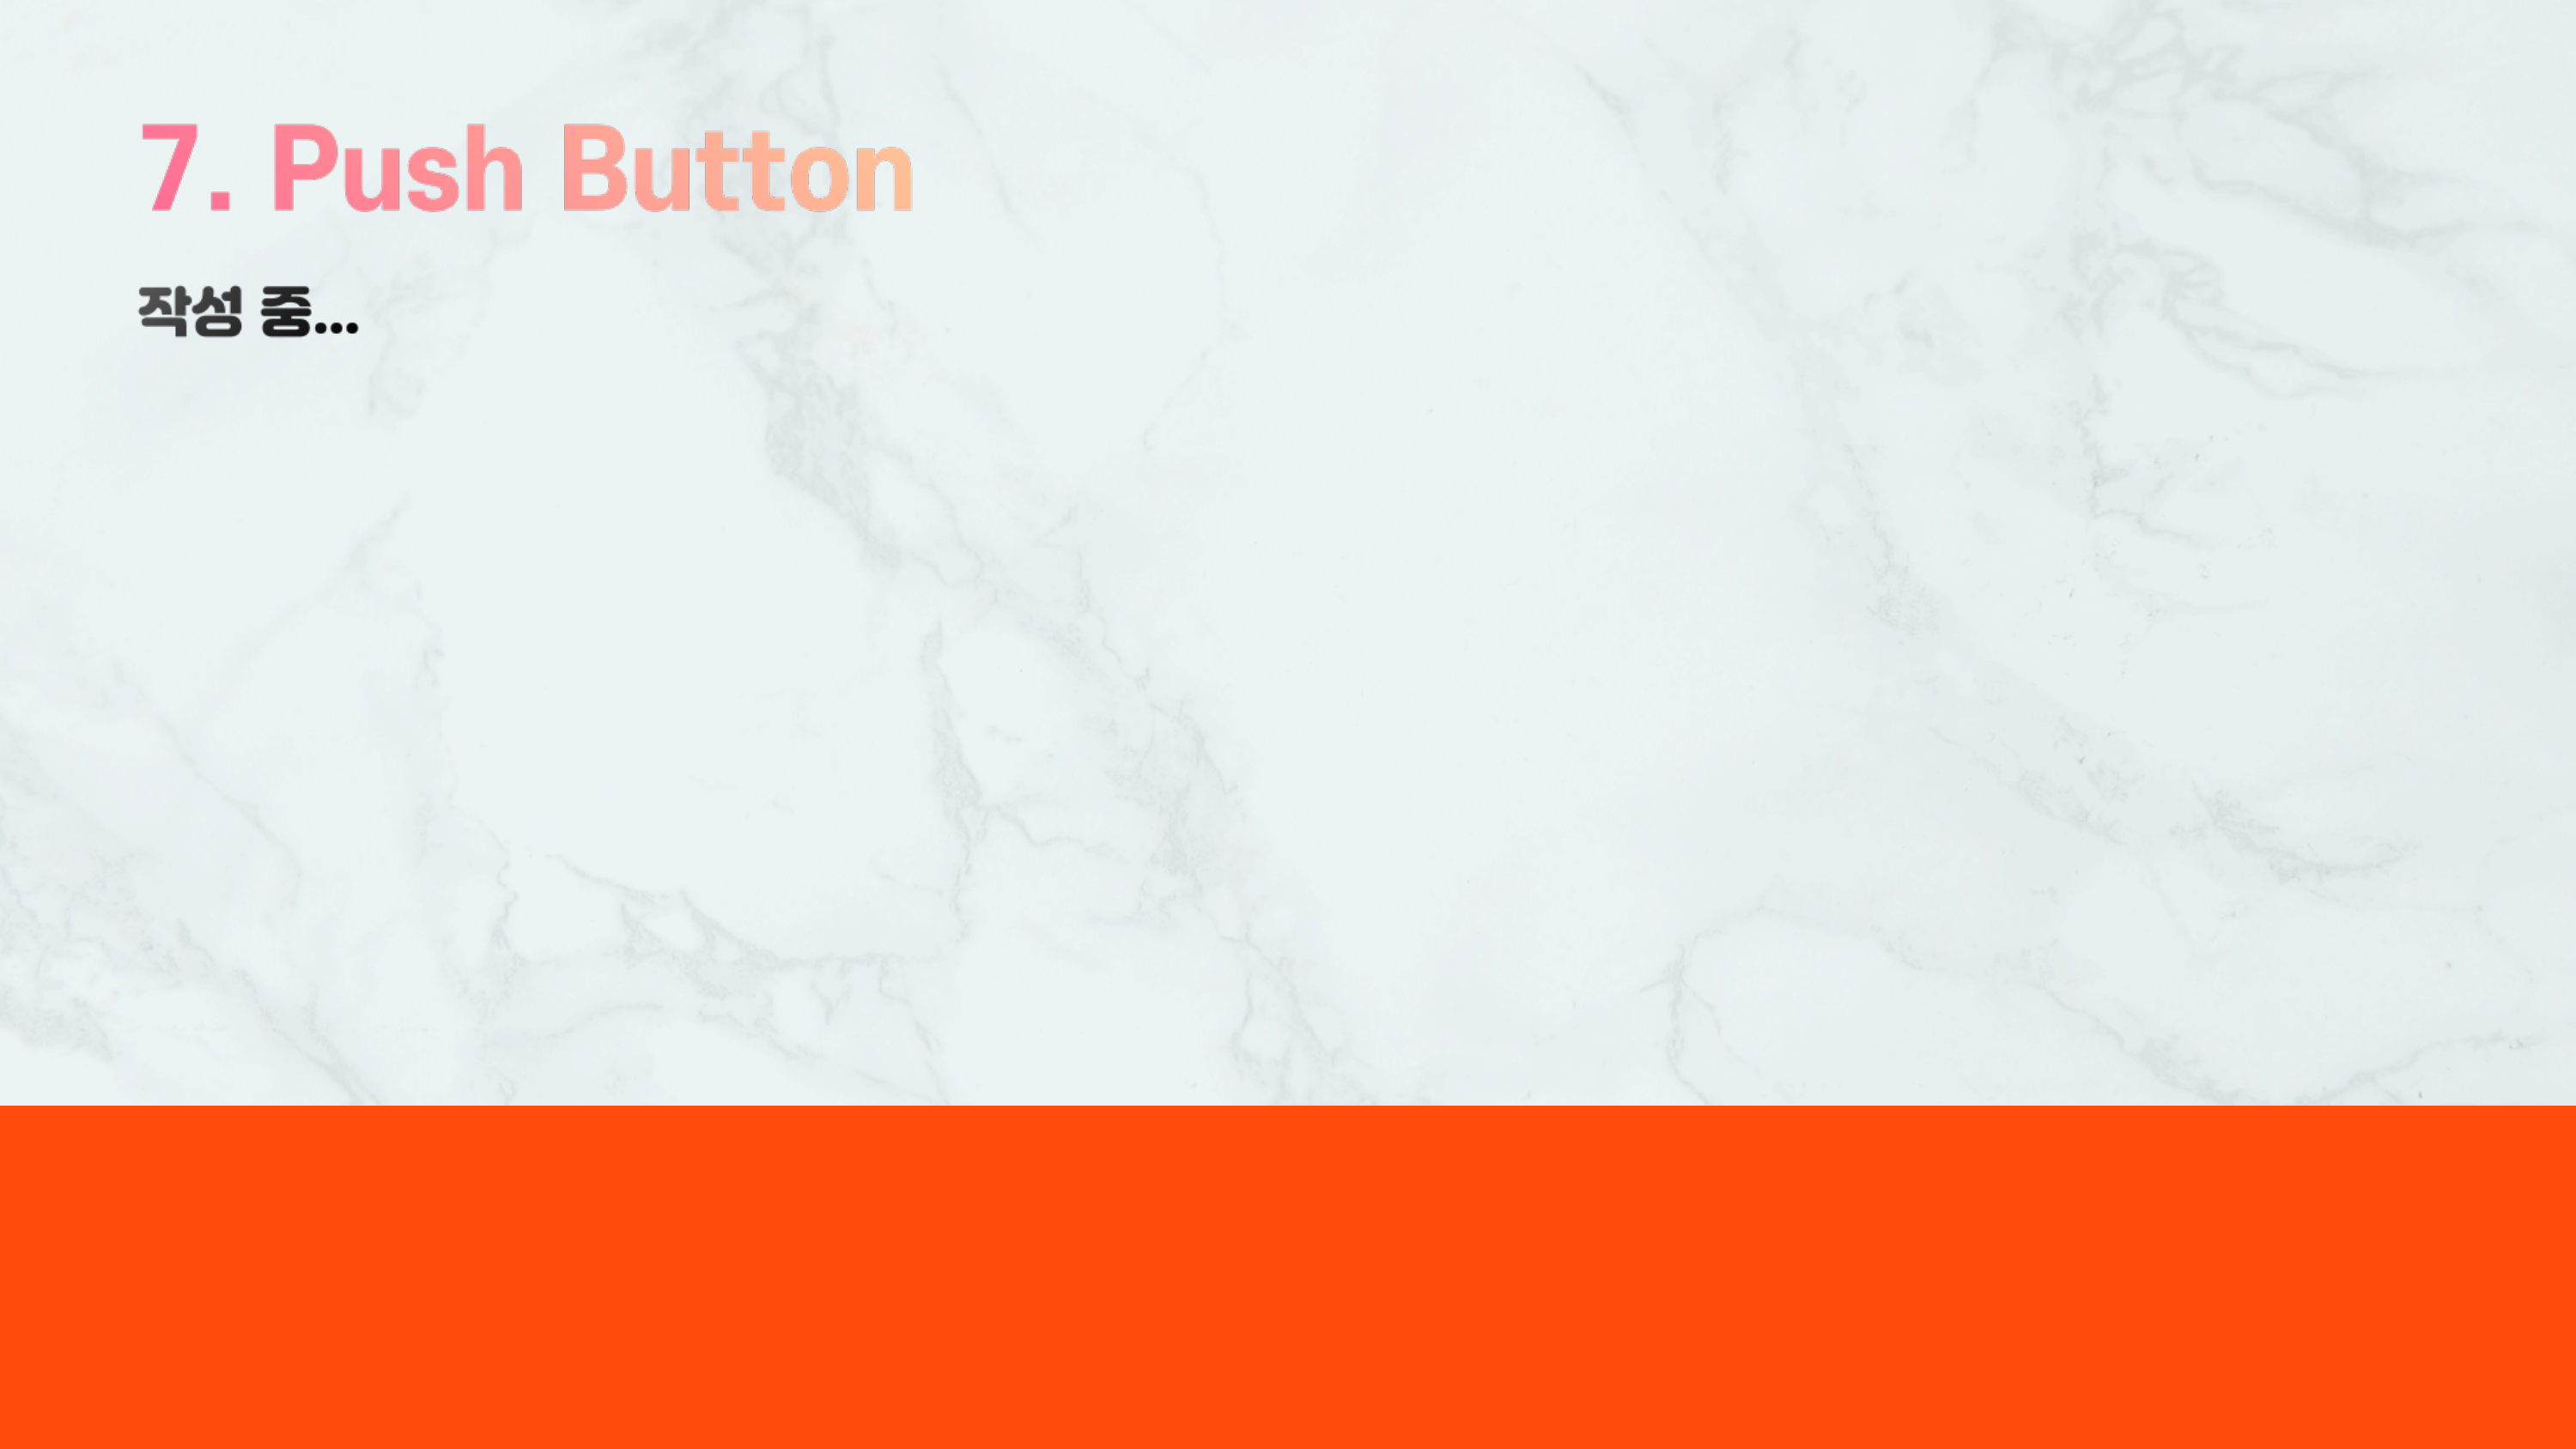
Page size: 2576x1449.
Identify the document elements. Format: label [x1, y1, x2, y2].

text_box [0, 0, 2576, 1106]
text_box [0, 1106, 2576, 1449]
picture [120, 74, 976, 362]
